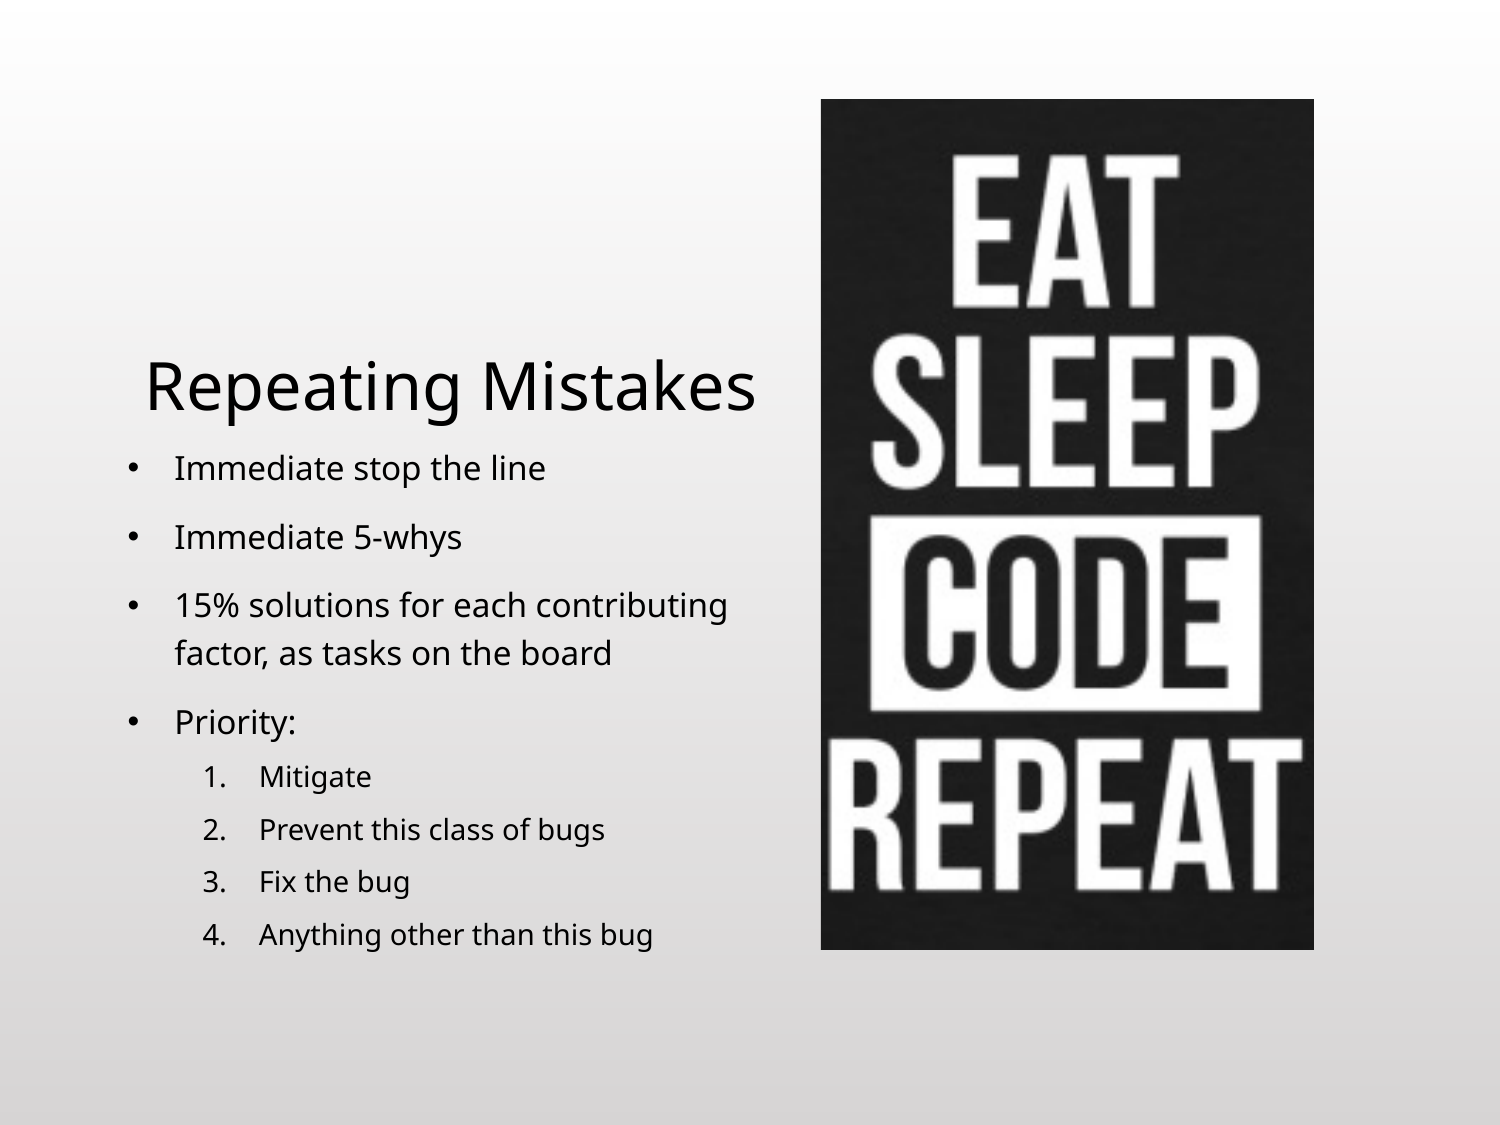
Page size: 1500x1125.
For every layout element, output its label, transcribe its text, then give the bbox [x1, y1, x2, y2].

title Repeating Mistakes [112, 99, 790, 431]
list Immediate stop the line Immediate 5-whys 15% solutions for each contributing factor, as tasks on the board Priority: Mitigate Prevent this class of bugs Fix the bug Anything other than this bug [112, 431, 790, 1058]
picture [820, 99, 1315, 951]
